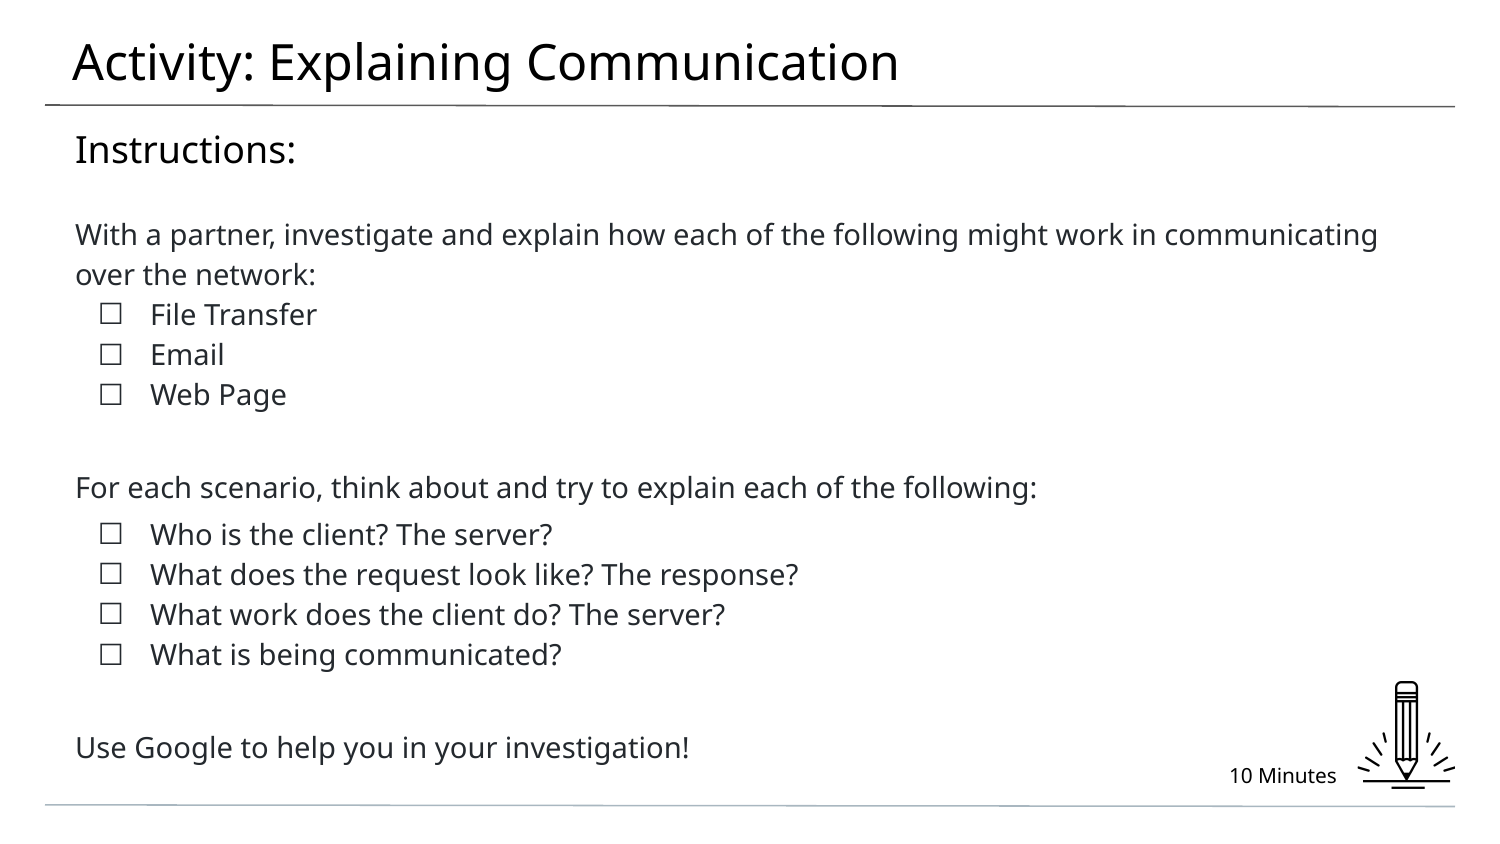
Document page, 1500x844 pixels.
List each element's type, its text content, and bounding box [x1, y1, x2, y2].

title 10 Minutes [0, 761, 1500, 805]
subtitle Instructions: [0, 110, 1500, 171]
list With a partner, investigate and explain how each of the following might work in communicating over the network: File Transfer Email Web Page For each scenario, think about and try to explain each of the following: Who is the client? The server? What does the request look like? The response? What work does the client do? The server? What is being communicated? Use Google to help you in your investigation! [0, 210, 1500, 761]
title Activity: Explaining Communication [0, 0, 1500, 88]
